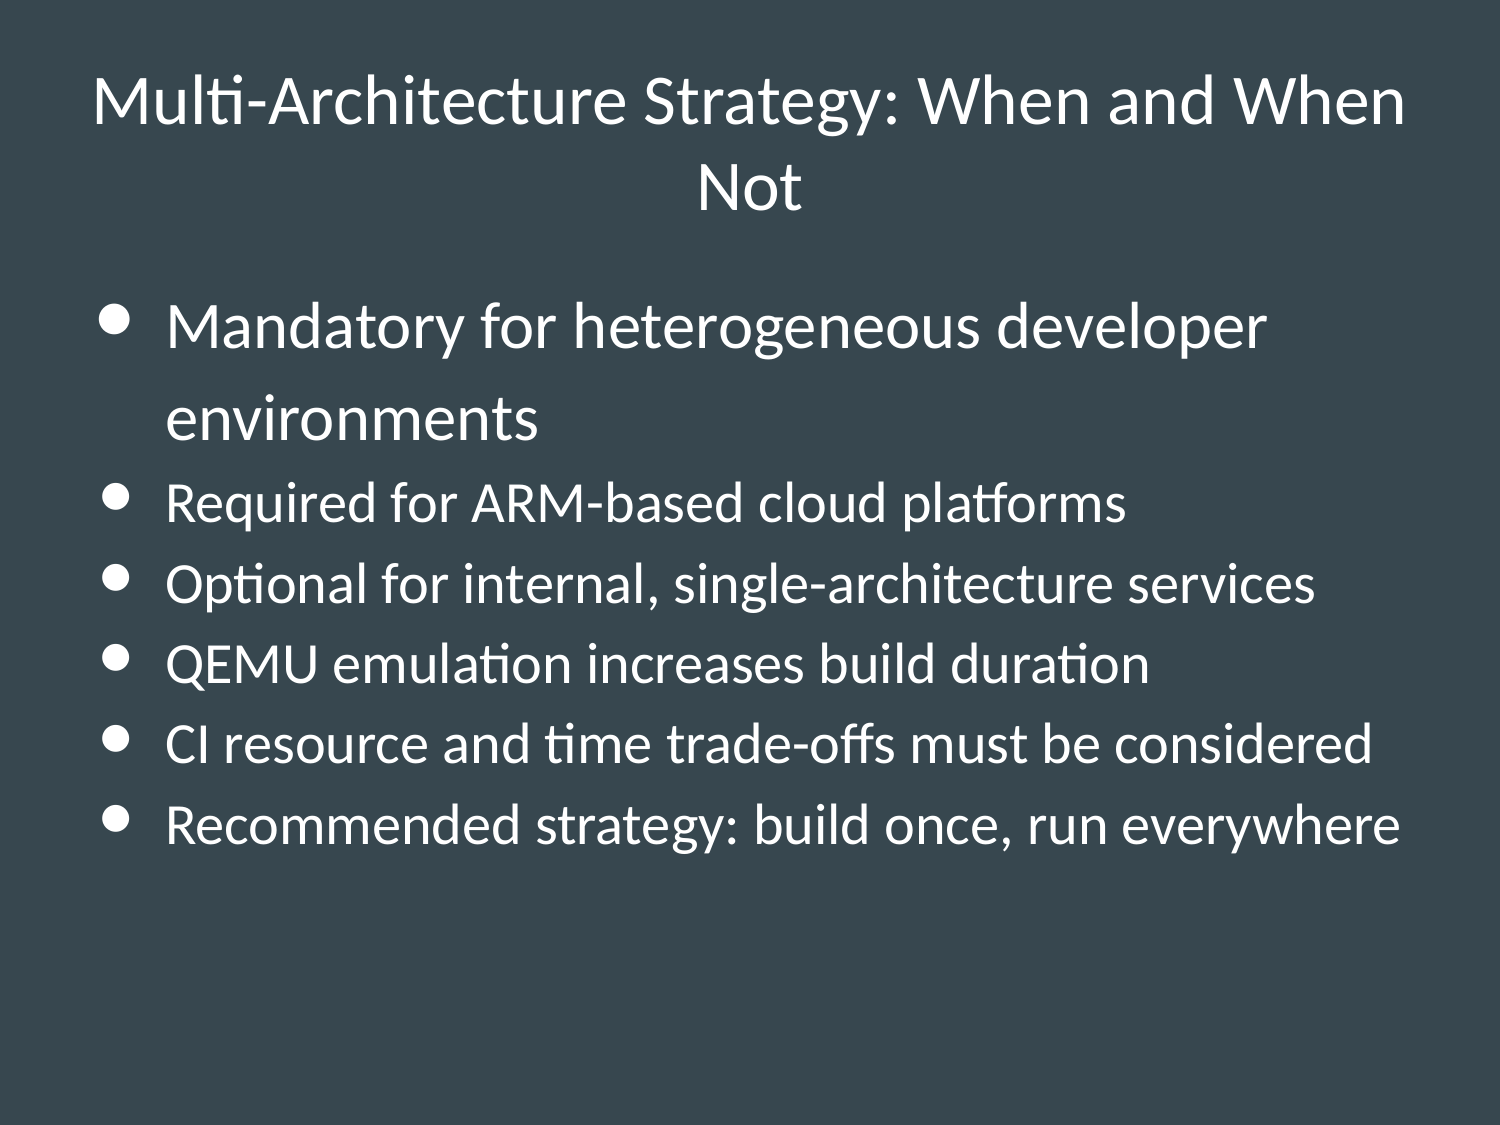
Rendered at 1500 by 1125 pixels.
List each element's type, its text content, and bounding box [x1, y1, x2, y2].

title Multi-Architecture Strategy: When and When Not [75, 45, 1425, 233]
list Mandatory for heterogeneous developer environments Required for ARM-based cloud platforms Optional for internal, single-architecture services QEMU emulation increases build duration CI resource and time trade-offs must be considered Recommended strategy: build once, run everywhere [75, 262, 1425, 1005]
